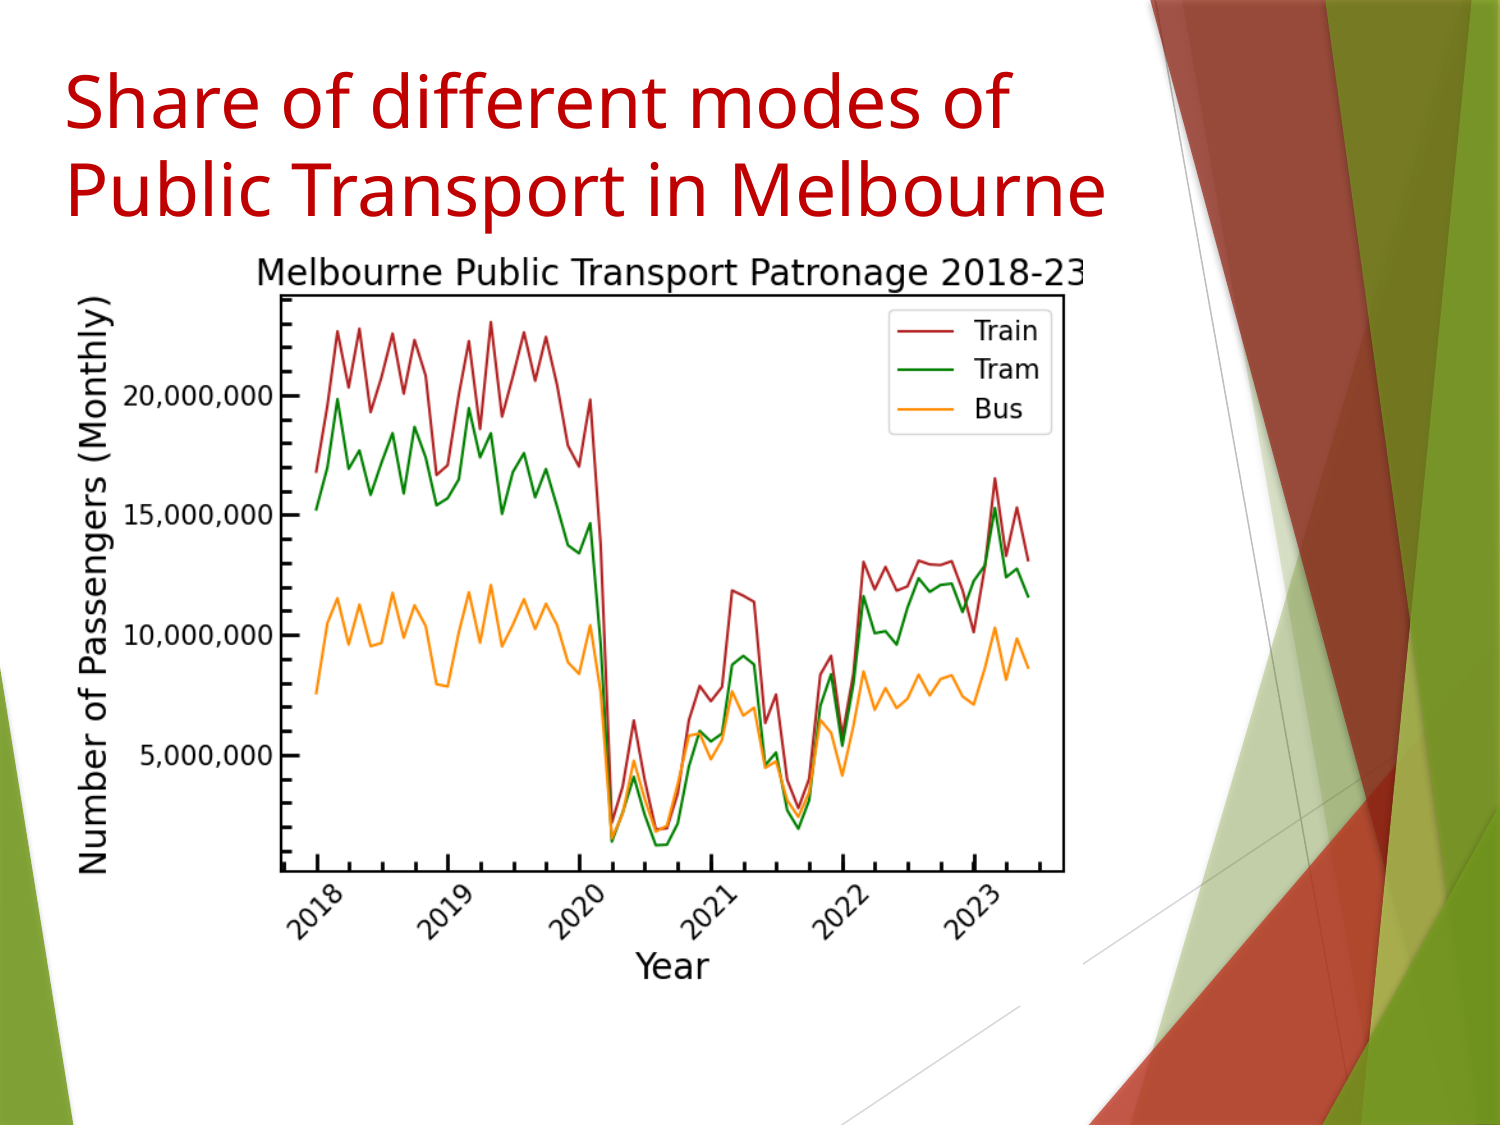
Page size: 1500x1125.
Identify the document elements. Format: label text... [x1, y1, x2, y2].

title Share of different modes of Public Transport in Melbourne [49, 47, 1240, 239]
picture [59, 238, 1084, 1007]
